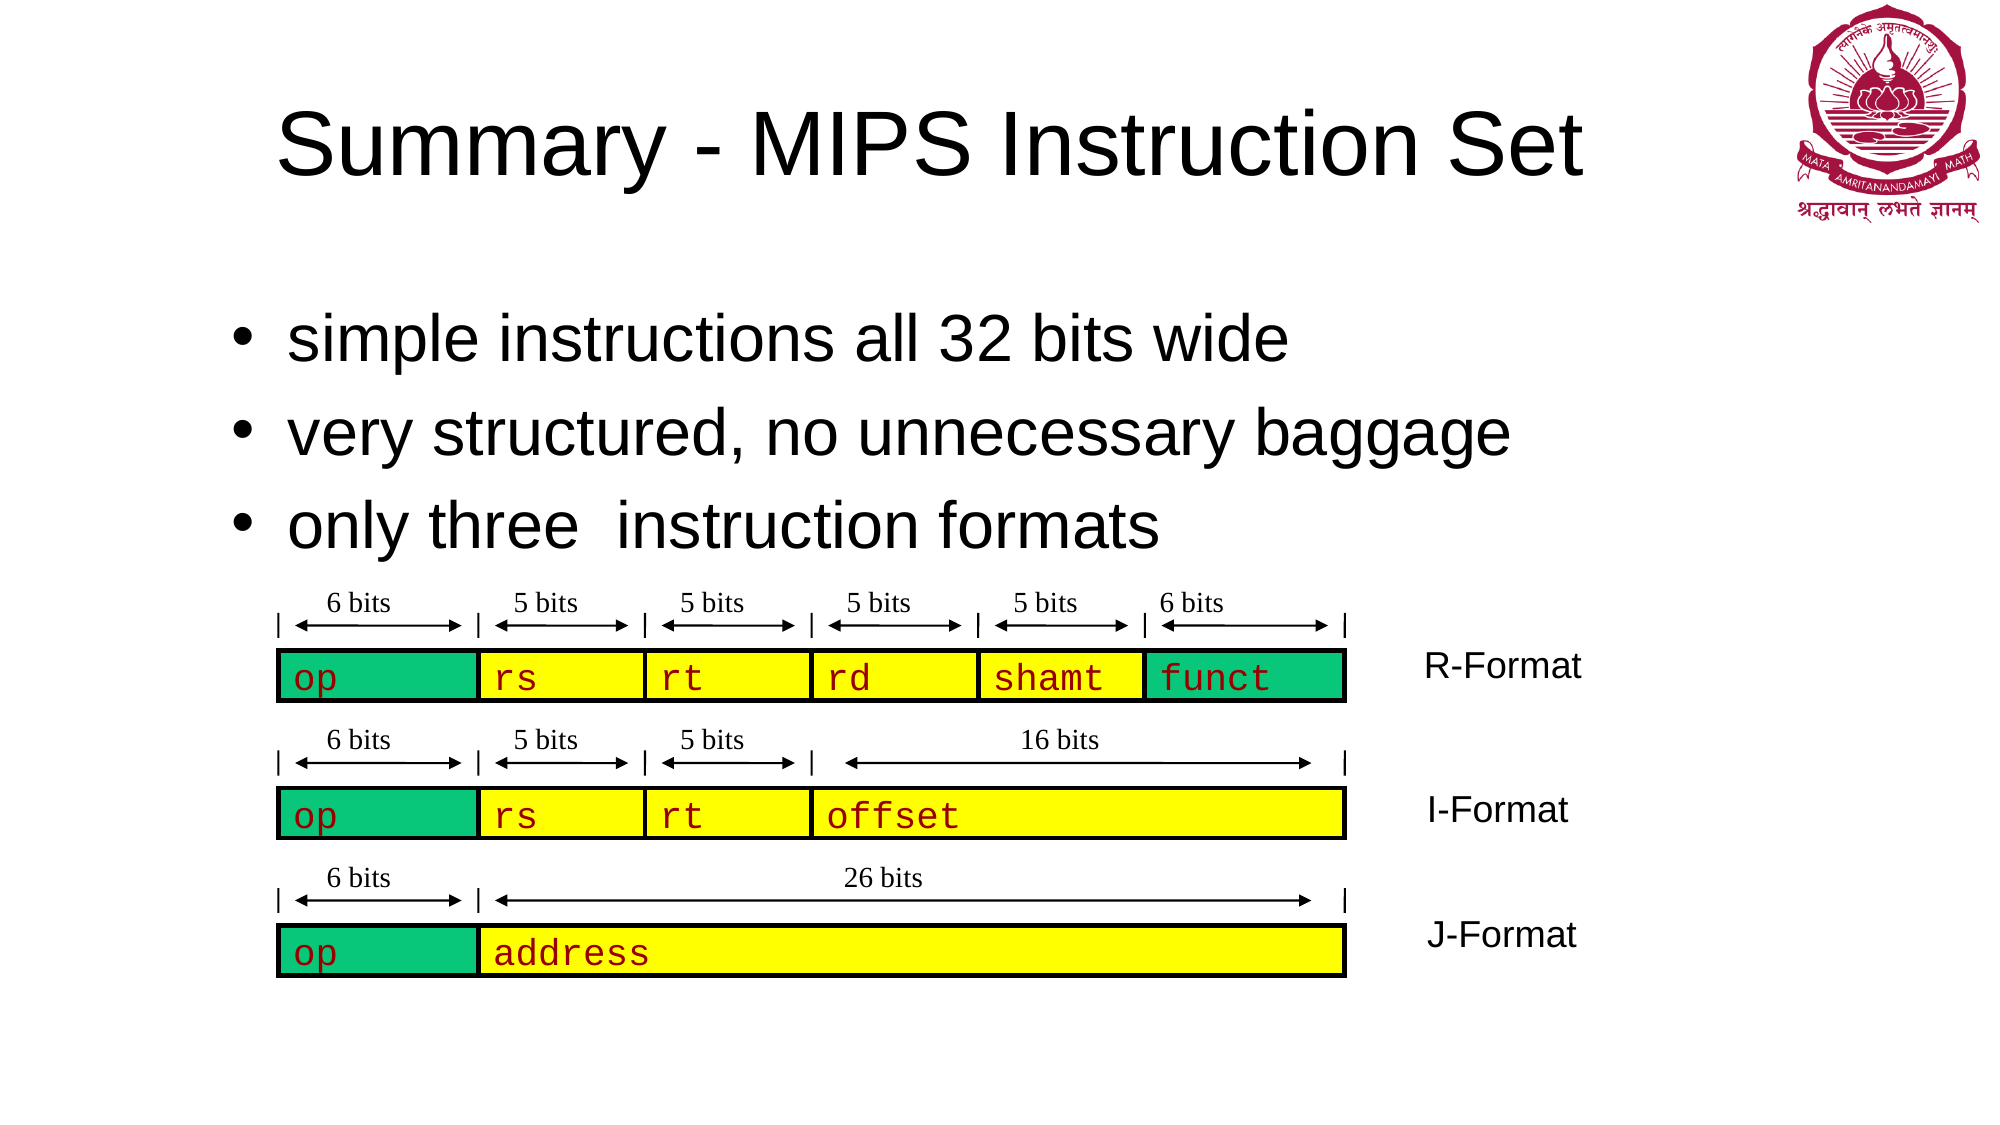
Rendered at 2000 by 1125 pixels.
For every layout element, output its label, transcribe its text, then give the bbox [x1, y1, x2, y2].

picture [1776, 1, 2000, 225]
title Summary - MIPS Instruction Set [99, 45, 1763, 233]
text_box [278, 575, 1599, 976]
list simple instructions all 32 bits wide very structured, no unnecessary baggage only three instruction formats [216, 287, 1783, 963]
